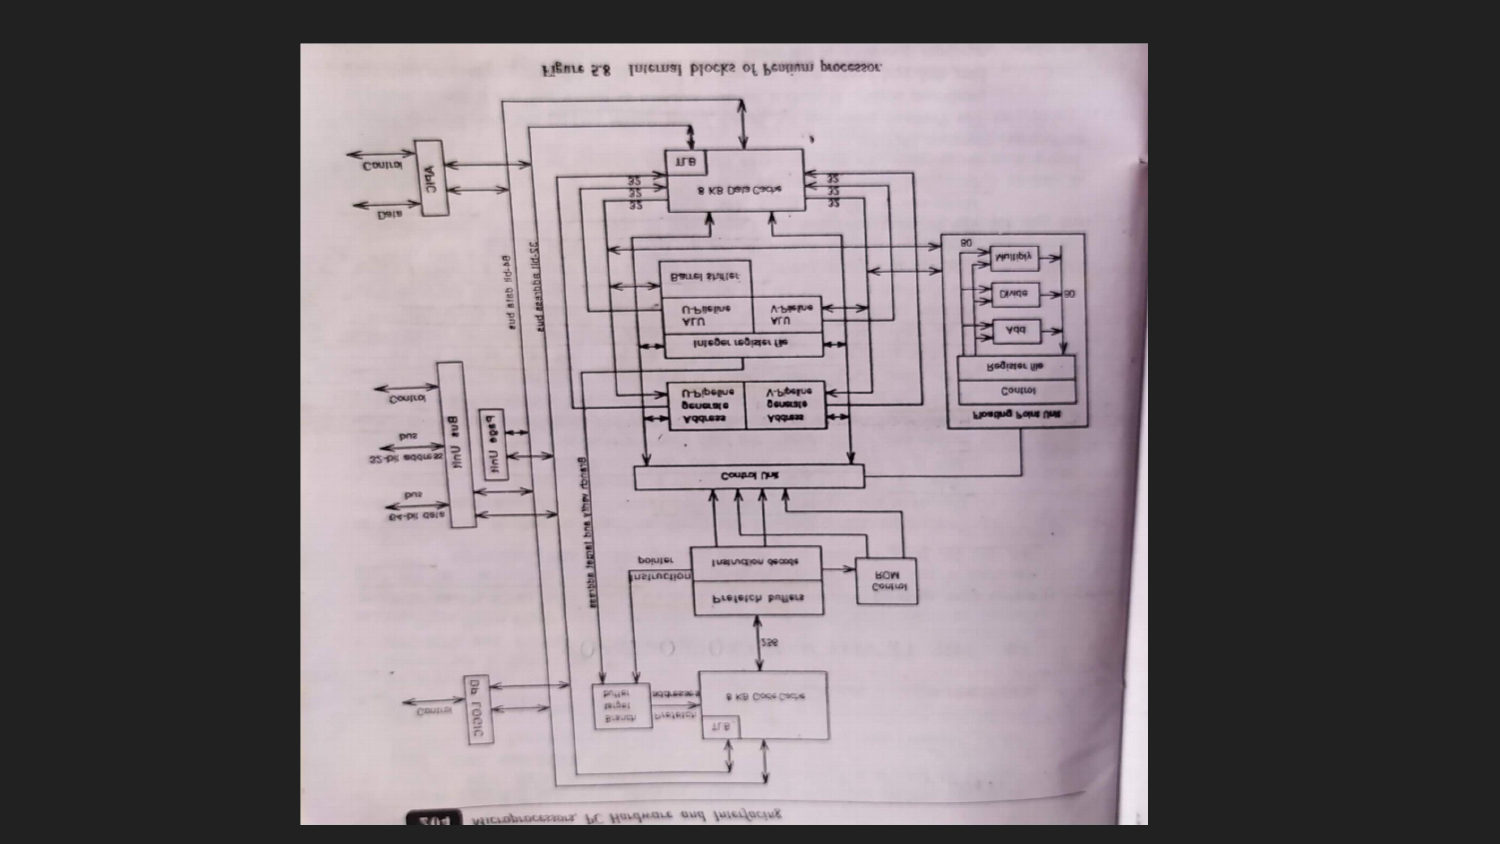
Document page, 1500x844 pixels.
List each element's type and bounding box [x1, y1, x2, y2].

picture [301, 10, 1148, 844]
